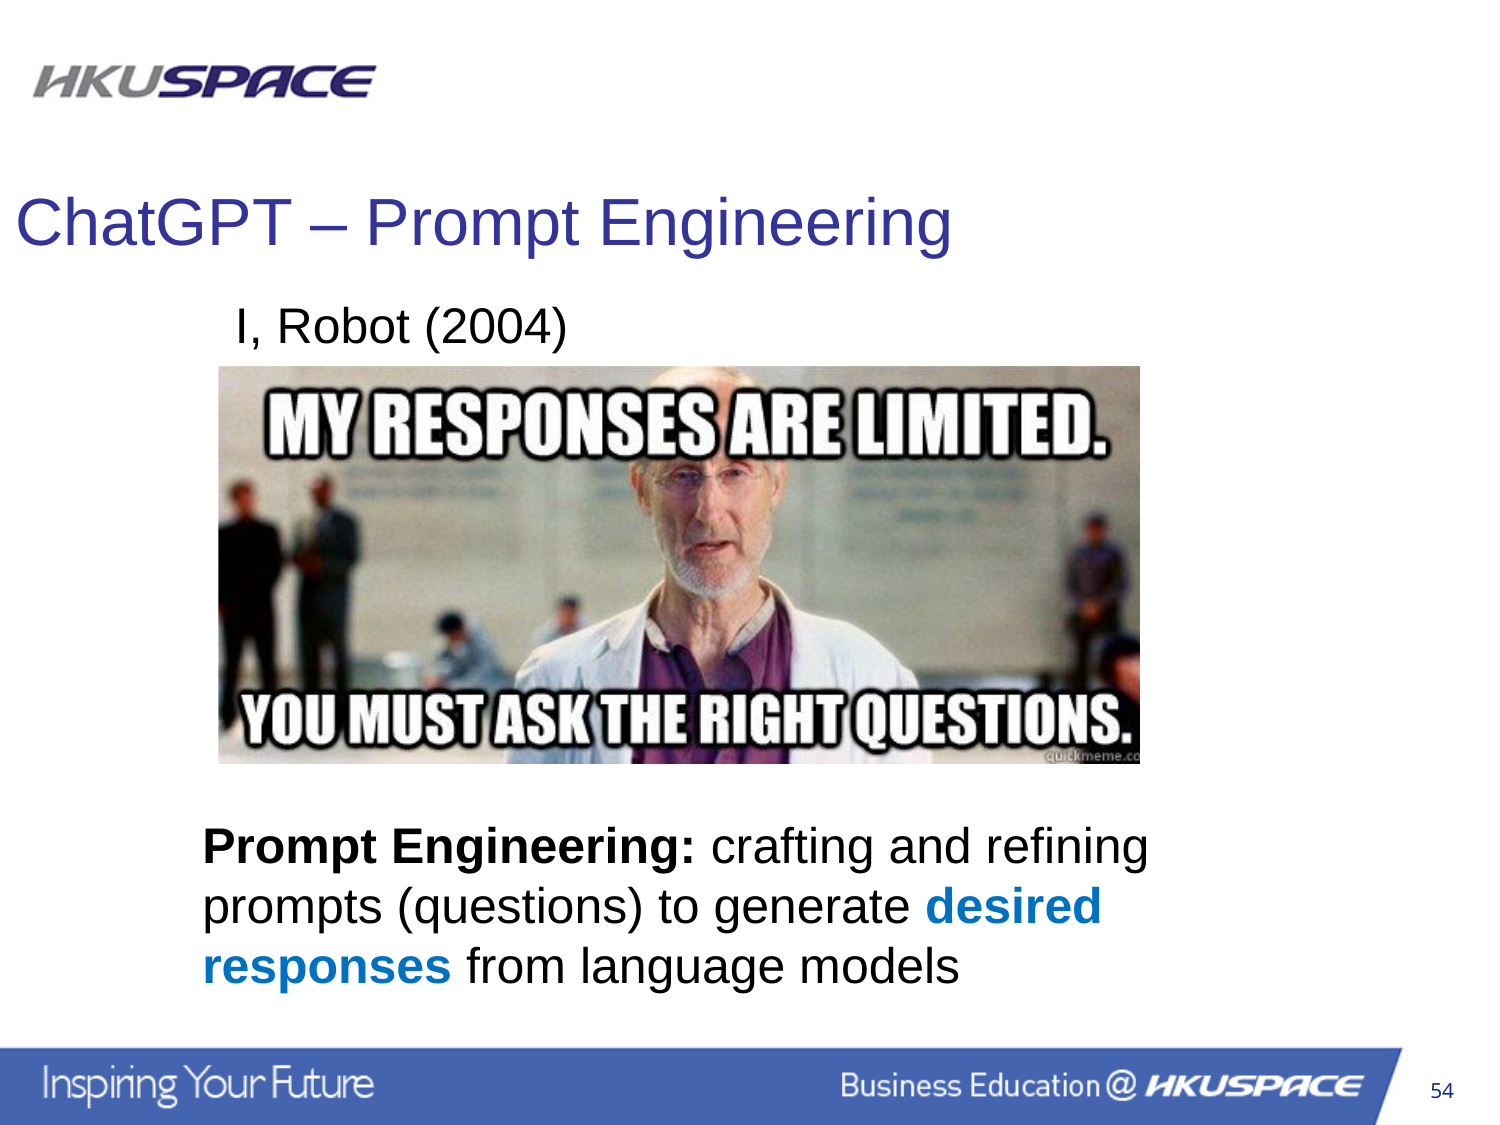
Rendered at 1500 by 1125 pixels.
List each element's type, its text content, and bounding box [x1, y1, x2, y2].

text_box I, Robot (2004) [220, 285, 584, 361]
text_box Prompt Engineering: crafting and refining prompts (questions) to generate desired responses from language models [187, 806, 1260, 1002]
text_box [64, 278, 1483, 1047]
picture [0, 0, 1500, 1125]
title ChatGPT – Prompt Engineering [0, 101, 1447, 266]
slide_number 54 [1415, 1070, 1499, 1125]
